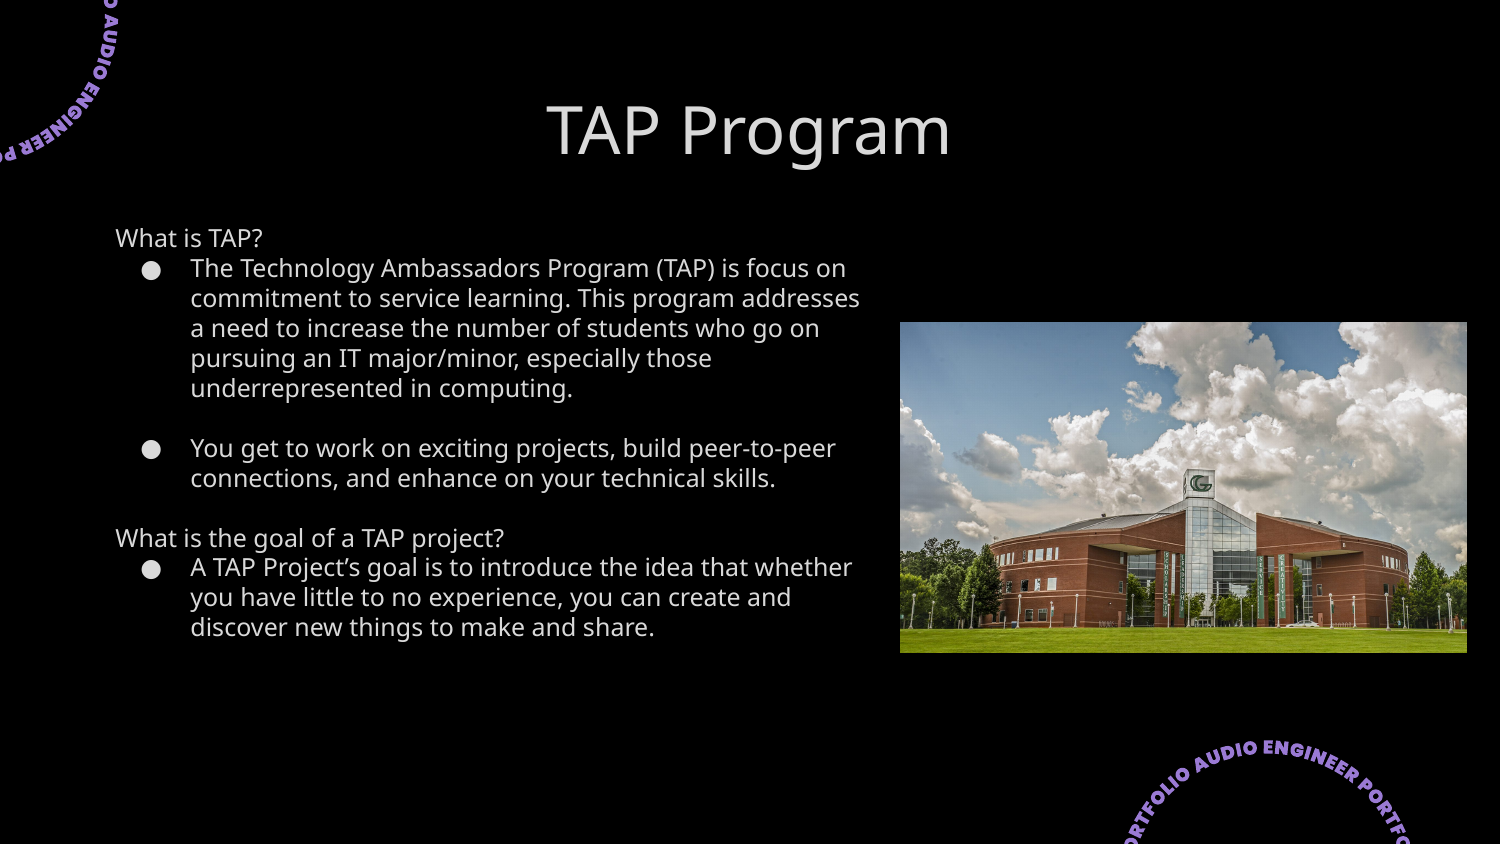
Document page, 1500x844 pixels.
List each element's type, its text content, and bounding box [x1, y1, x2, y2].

picture [900, 322, 1468, 654]
list What is TAP? The Technology Ambassadors Program (TAP) is focus on commitment to service learning. This program addresses a need to increase the number of students who go on pursuing an IT major/minor, especially those underrepresented in computing. You get to work on exciting projects, build peer-to-peer connections, and enhance on your technical skills. What is the goal of a TAP project? A TAP Project’s goal is to introduce the idea that whether you have little to no experience, you can create and discover new things to make and share. [100, 207, 884, 769]
title TAP Program [118, 72, 1382, 167]
